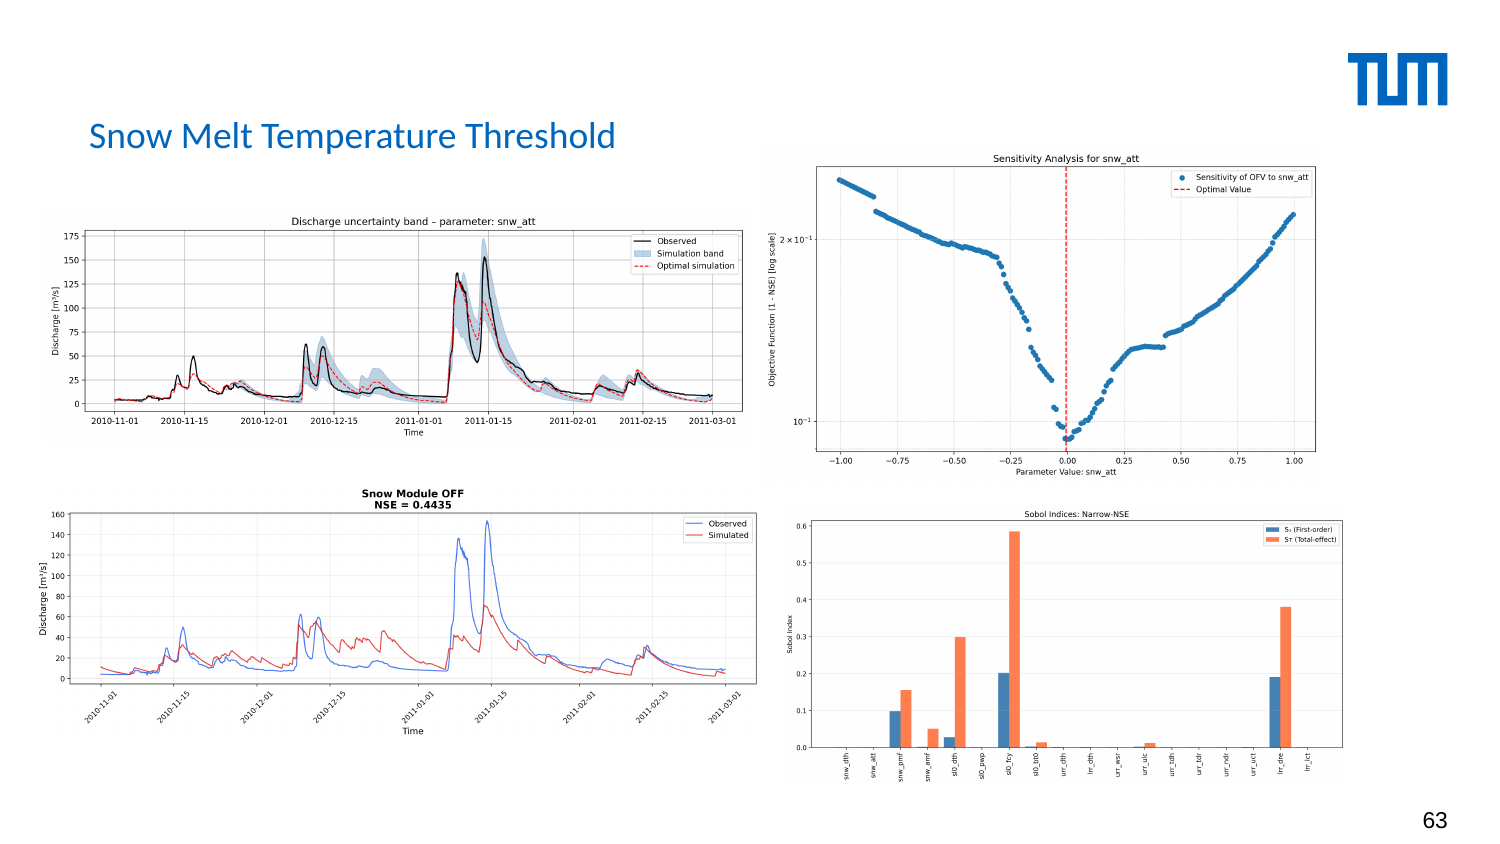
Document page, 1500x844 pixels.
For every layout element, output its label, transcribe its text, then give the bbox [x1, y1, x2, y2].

picture [34, 146, 1325, 741]
picture [782, 506, 1347, 786]
picture [42, 209, 751, 446]
list Snow Melt Temperature Threshold [89, 103, 1486, 157]
slide_number 63 [1111, 796, 1448, 842]
